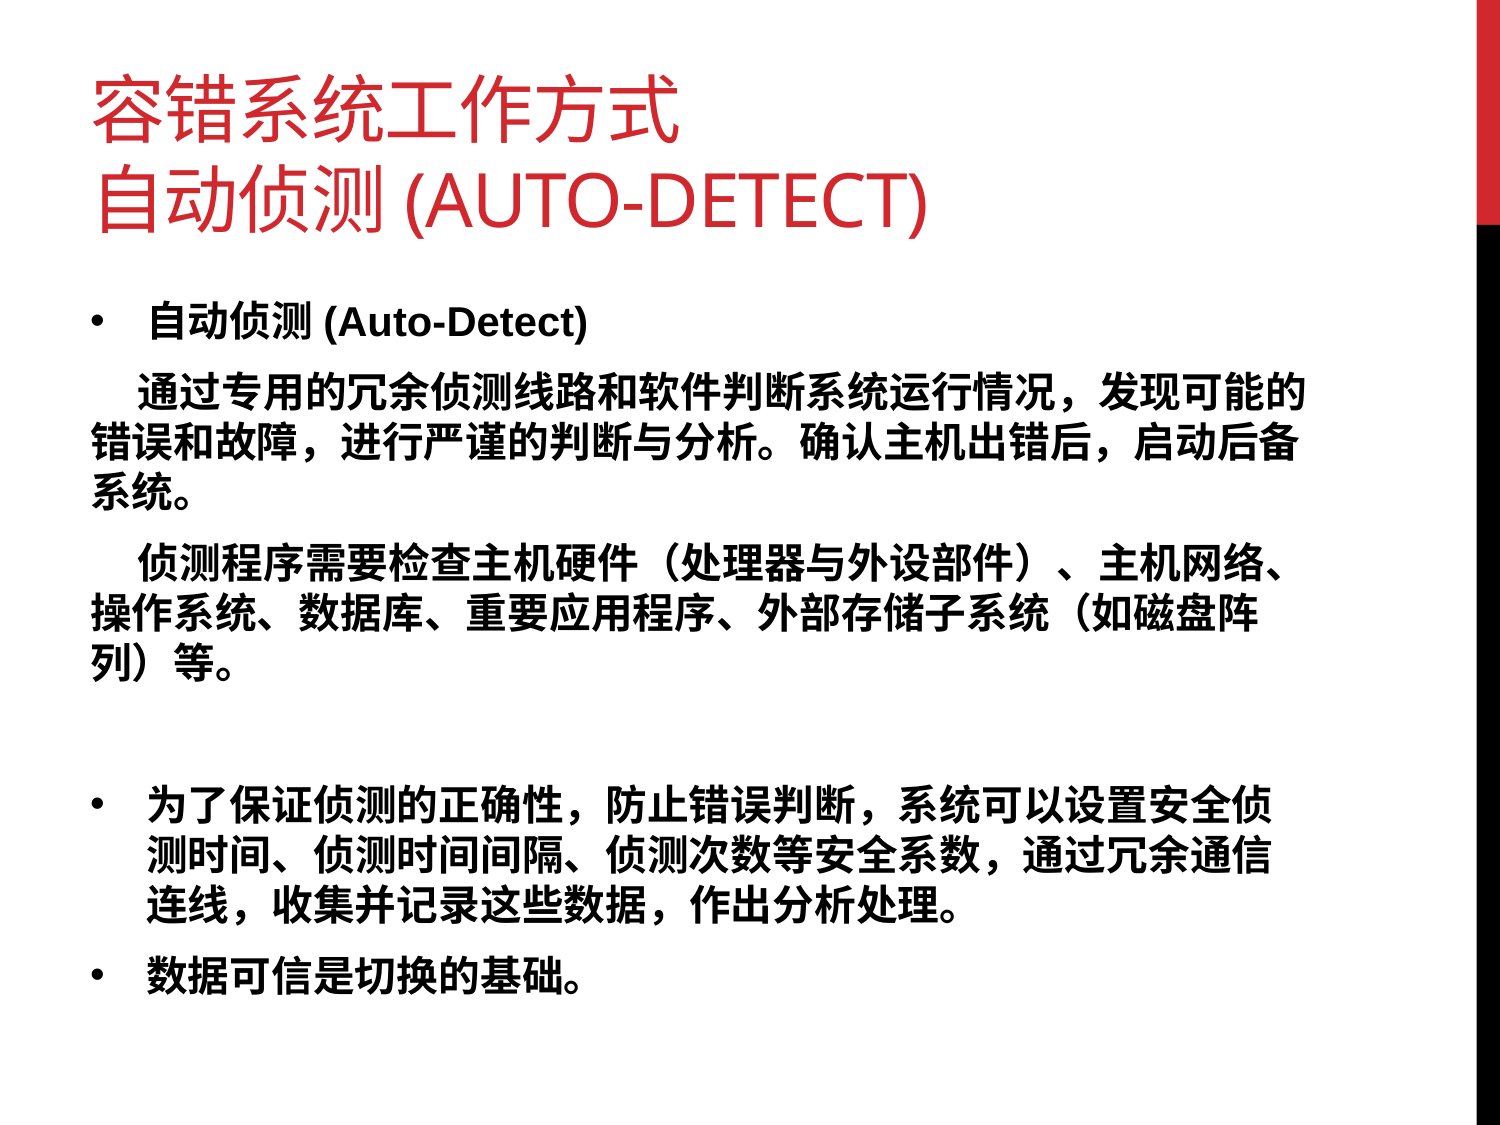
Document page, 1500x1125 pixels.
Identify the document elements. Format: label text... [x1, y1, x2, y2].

title 容错系统工作方式 自动侦测(Auto-Detect) [75, 24, 1412, 250]
list 自动侦测(Auto-Detect) 通过专用的冗余侦测线路和软件判断系统运行情况，发现可能的错误和故障，进行严谨的判断与分析。确认主机出错后，启动后备系统。 侦测程序需要检查主机硬件（处理器与外设部件）、主机网络、操作系统、数据库、重要应用程序、外部存储子系统（如磁盘阵列）等。 为了保证侦测的正确性，防止错误判断，系统可以设置安全侦测时间、侦测时间间隔、侦测次数等安全系数，通过冗余通信连线，收集并记录这些数据，作出分析处理。 数据可信是切换的基础。 [75, 287, 1325, 1005]
